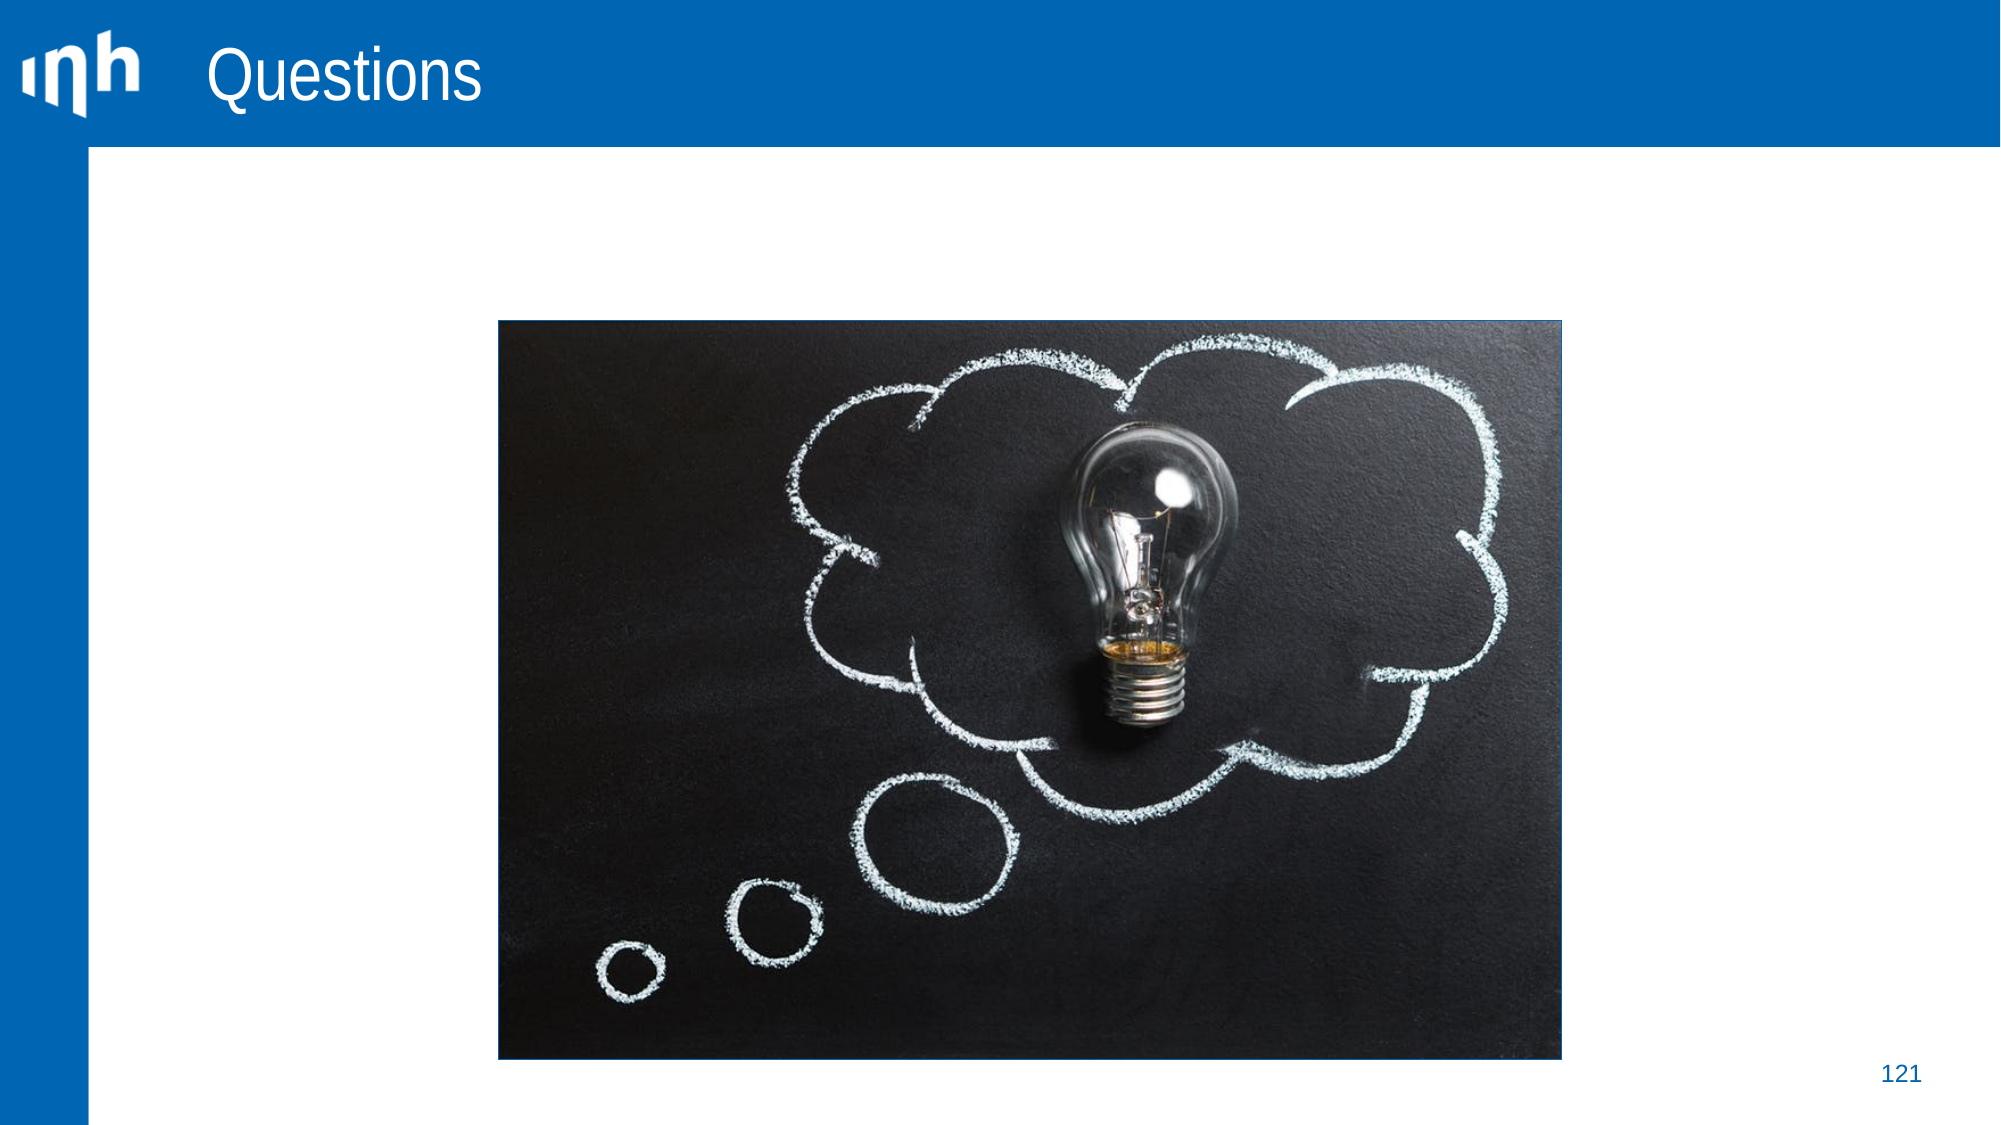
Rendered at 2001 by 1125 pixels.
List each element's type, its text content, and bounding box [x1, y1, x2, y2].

picture [0, 0, 2001, 1125]
text_box 121 [1782, 1042, 1938, 1103]
text_box Questions [191, 18, 1691, 125]
